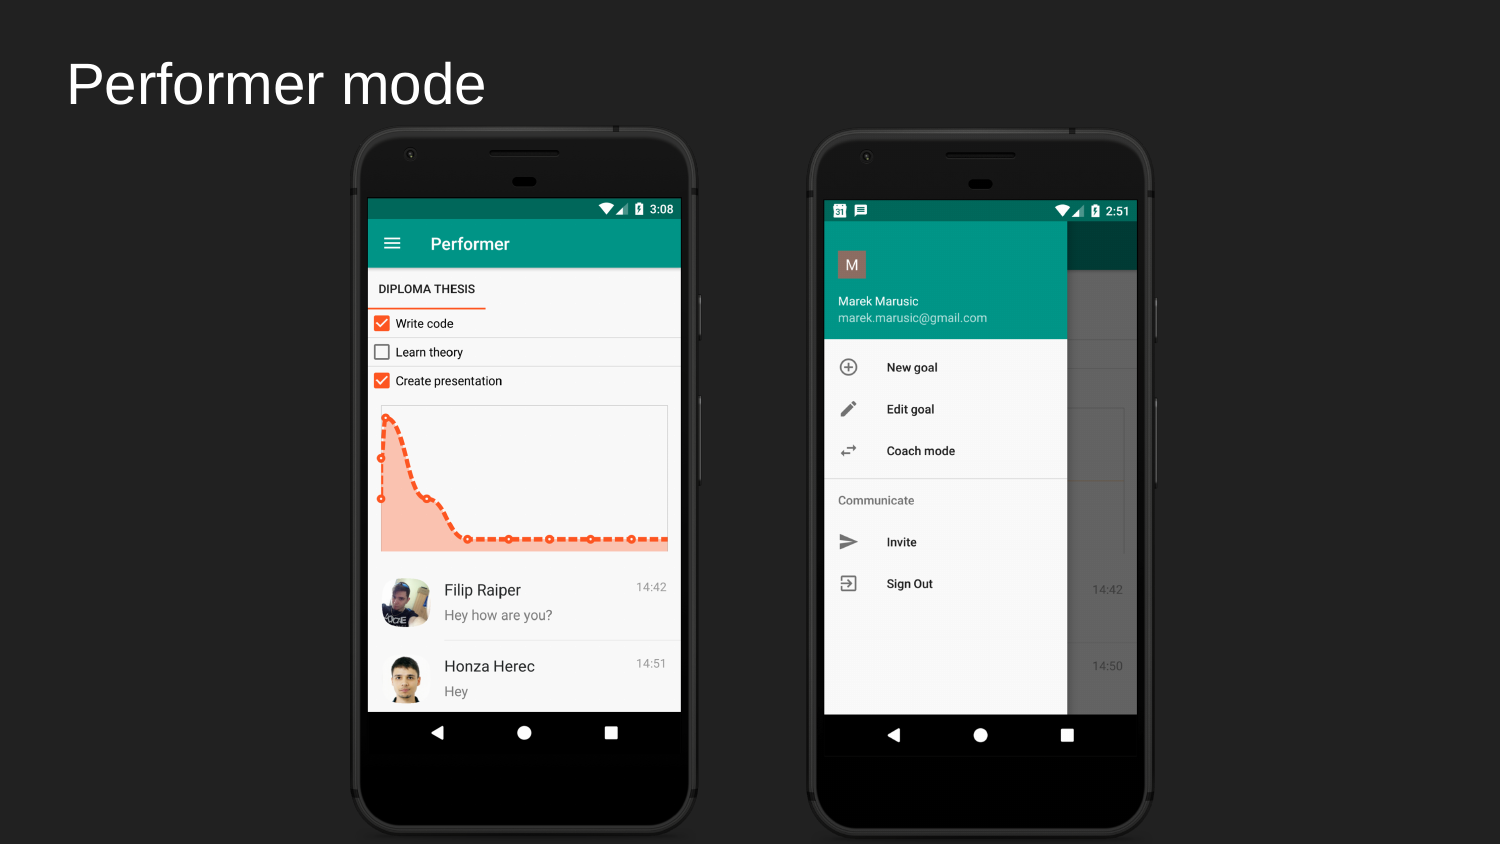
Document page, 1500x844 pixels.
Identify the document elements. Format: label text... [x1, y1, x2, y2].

picture [343, 104, 1360, 844]
title Performer mode [51, 31, 1449, 126]
